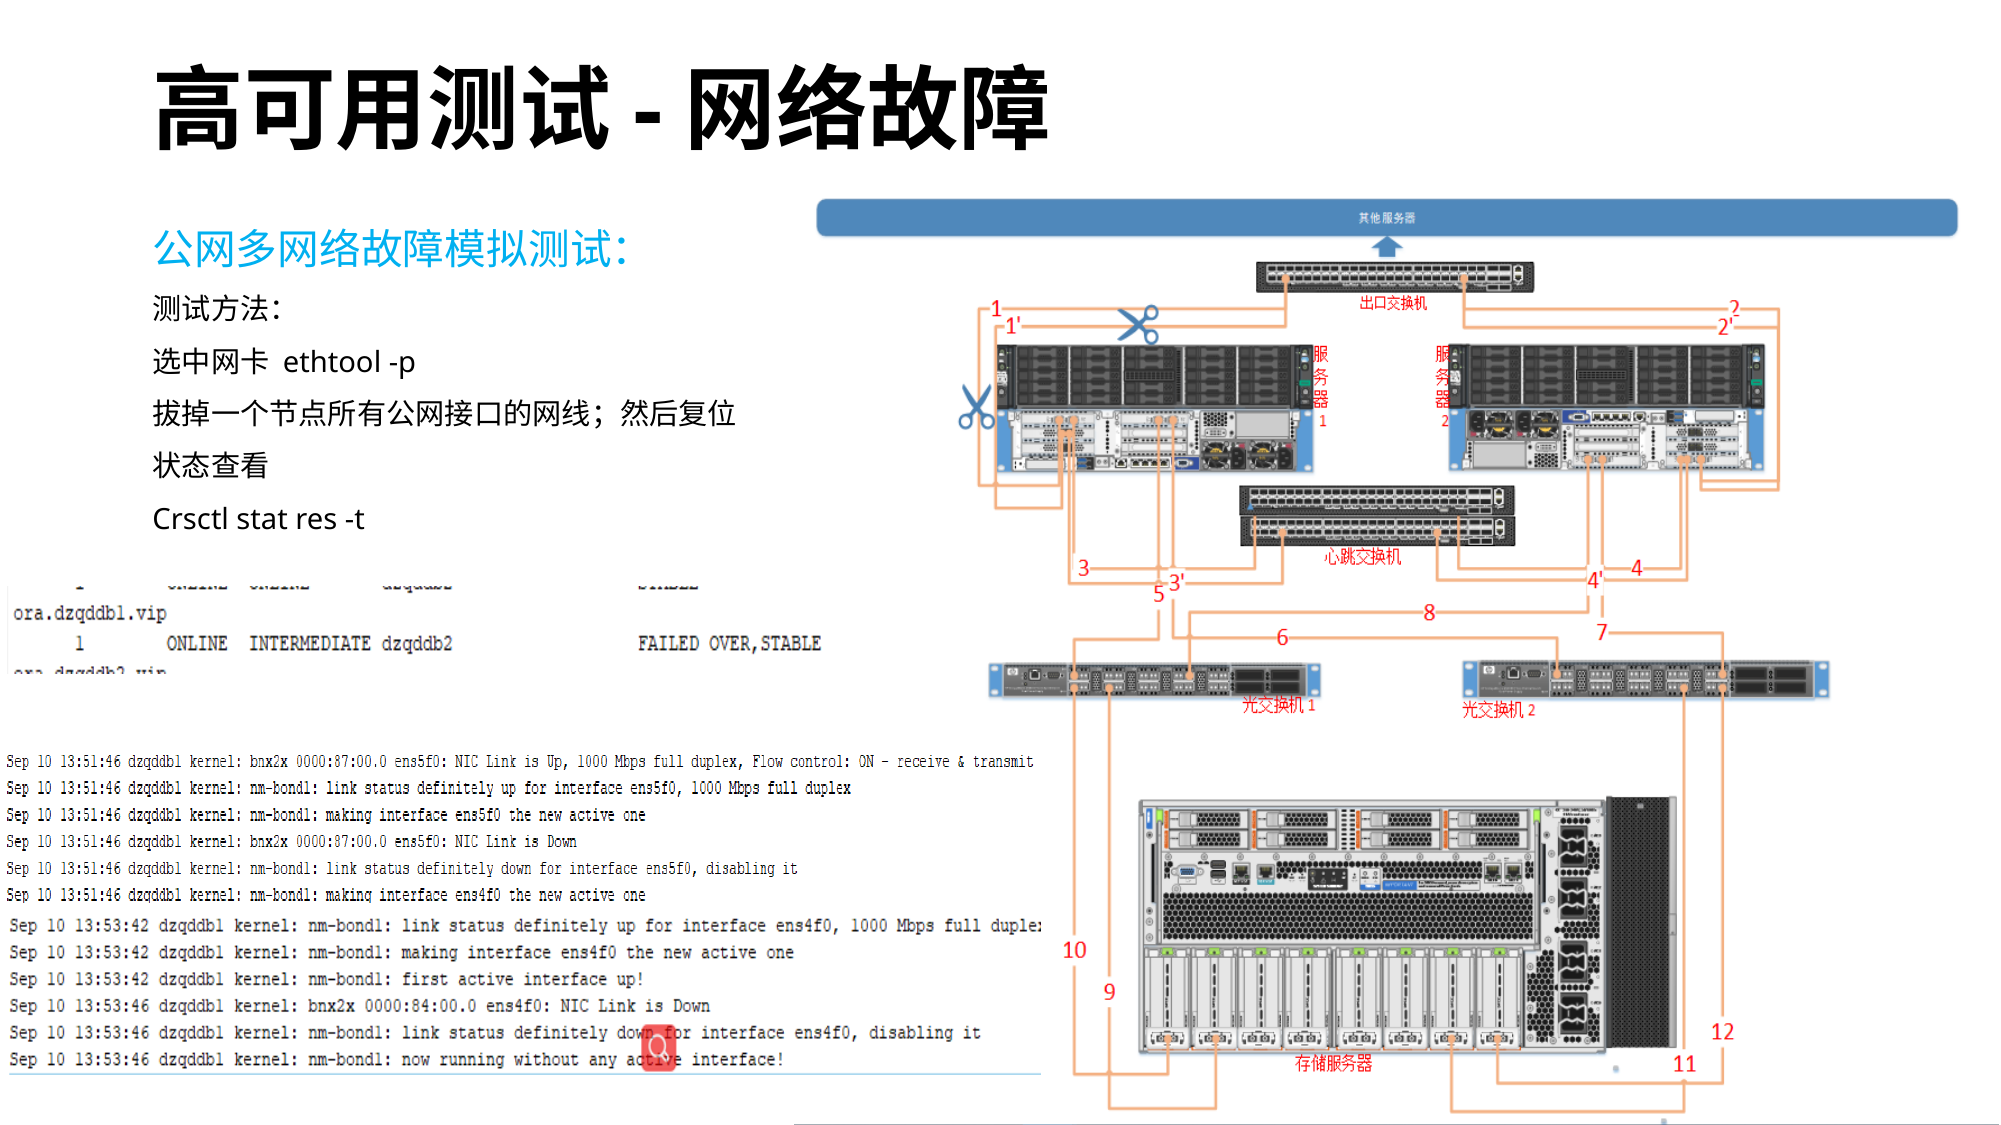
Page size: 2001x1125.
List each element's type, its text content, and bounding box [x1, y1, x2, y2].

title 高可用测试-网络故障 [137, 3, 1863, 221]
picture [7, 189, 1999, 1125]
list 公网多网络故障模拟测试： 测试方法： 选中网卡 ethtool -p 拔掉一个节点所有公网接口的网线；然后复位 状态查看 Crsctl stat res -t [137, 221, 794, 585]
